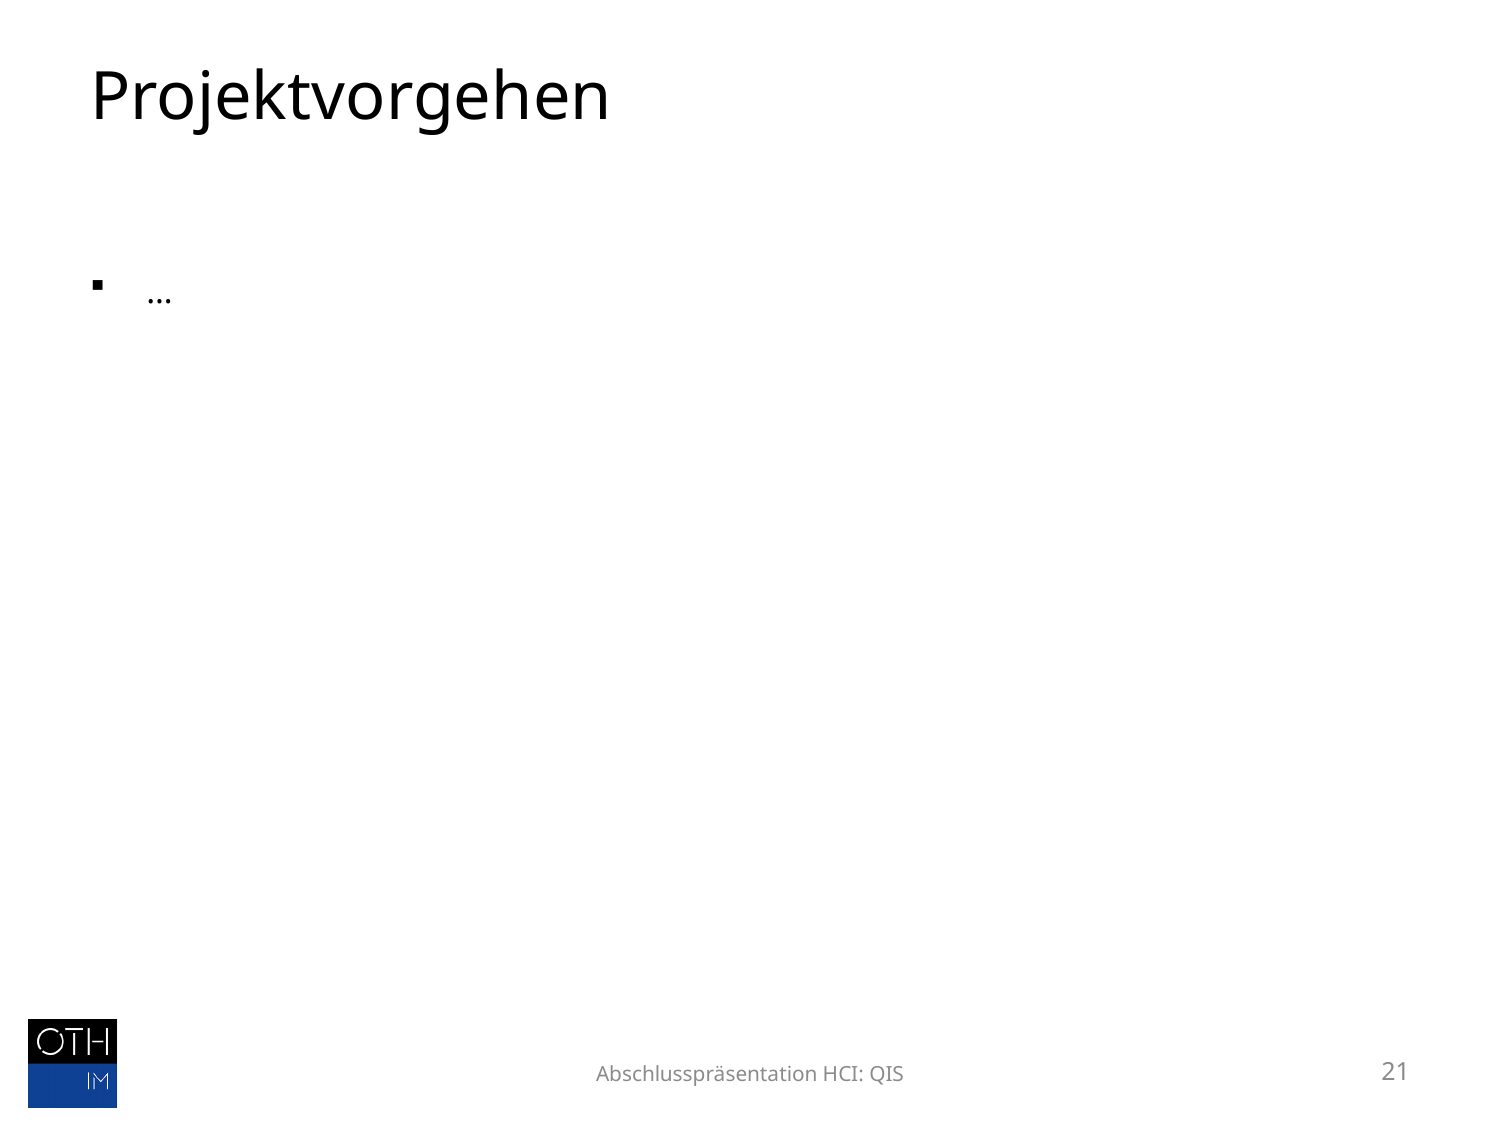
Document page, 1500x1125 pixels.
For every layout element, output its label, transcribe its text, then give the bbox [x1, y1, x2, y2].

slide_number 21 [1074, 1042, 1425, 1103]
title Projektvorgehen [75, 45, 1425, 233]
list … [75, 262, 615, 776]
footer Abschlusspräsentation HCI: QIS [512, 1042, 988, 1103]
picture [28, 1019, 119, 1108]
